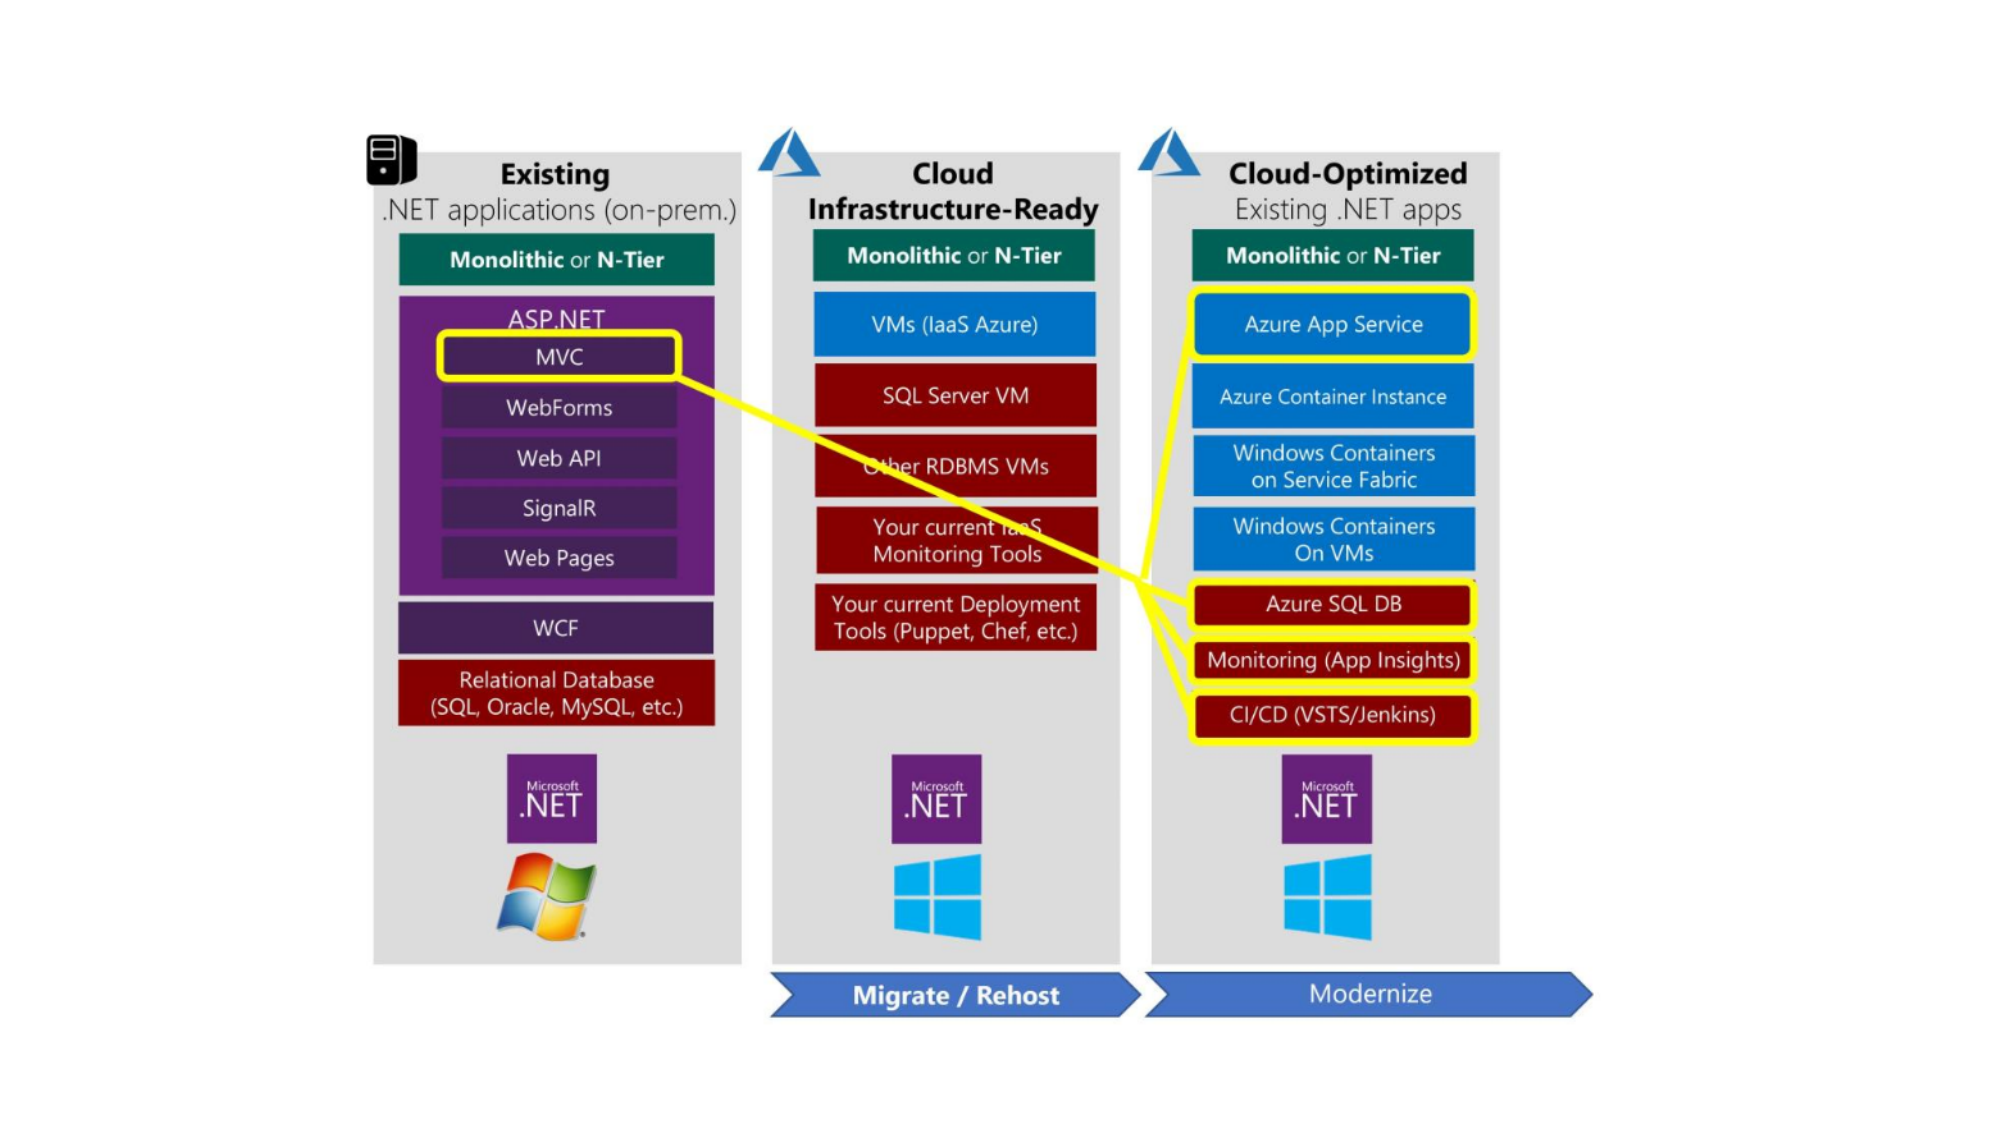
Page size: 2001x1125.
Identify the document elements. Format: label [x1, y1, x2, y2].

list [351, 118, 1613, 1033]
